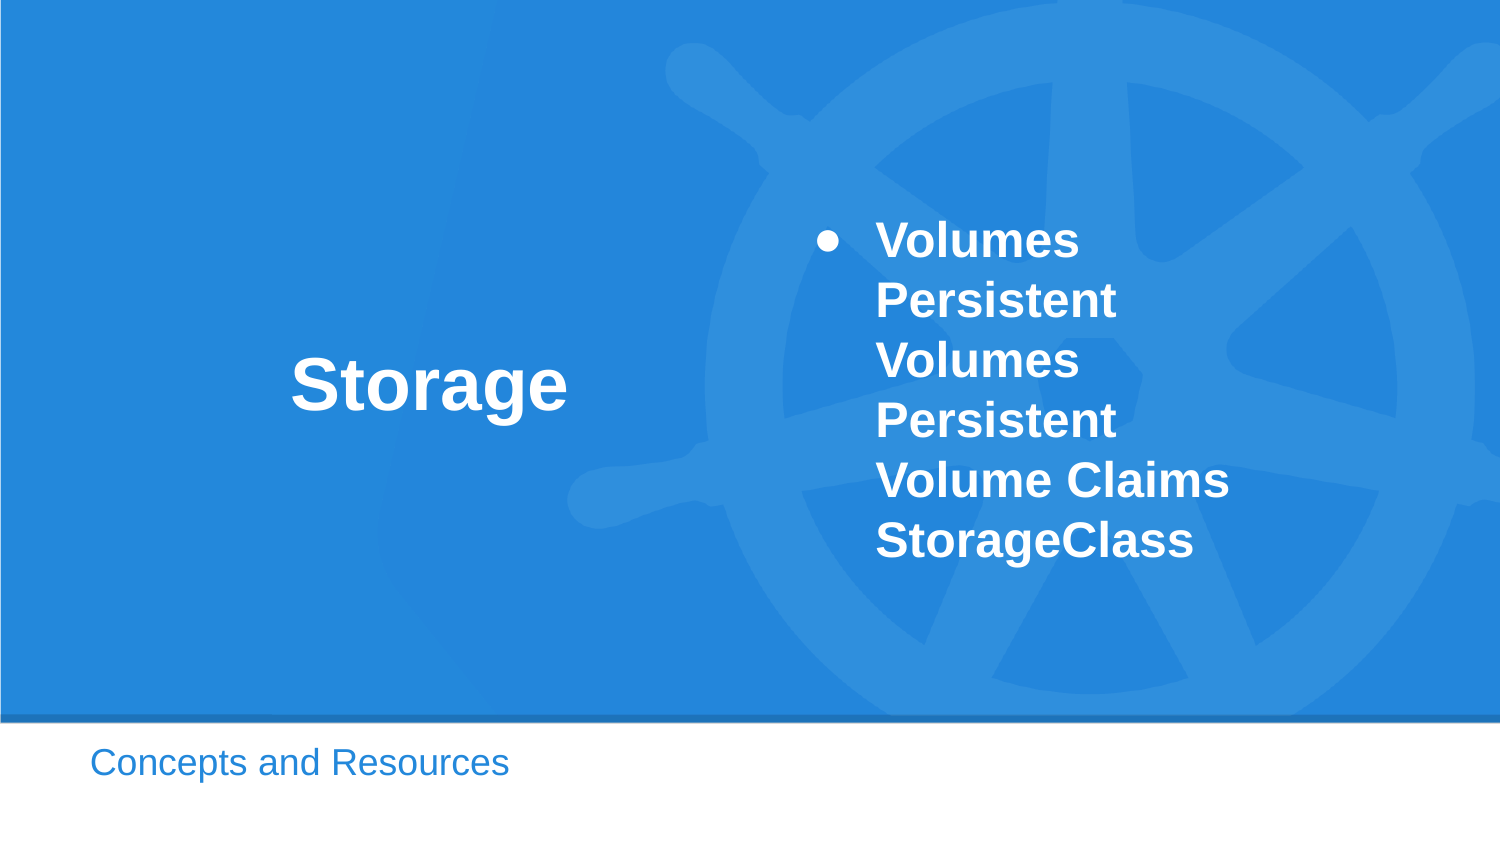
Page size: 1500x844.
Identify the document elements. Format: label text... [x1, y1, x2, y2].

text_box Concepts and Resources [75, 722, 1425, 808]
text_box Volumes Persistent Volumes Persistent Volume Claims StorageClass [785, 146, 1293, 630]
text_box Storage [74, 254, 785, 508]
